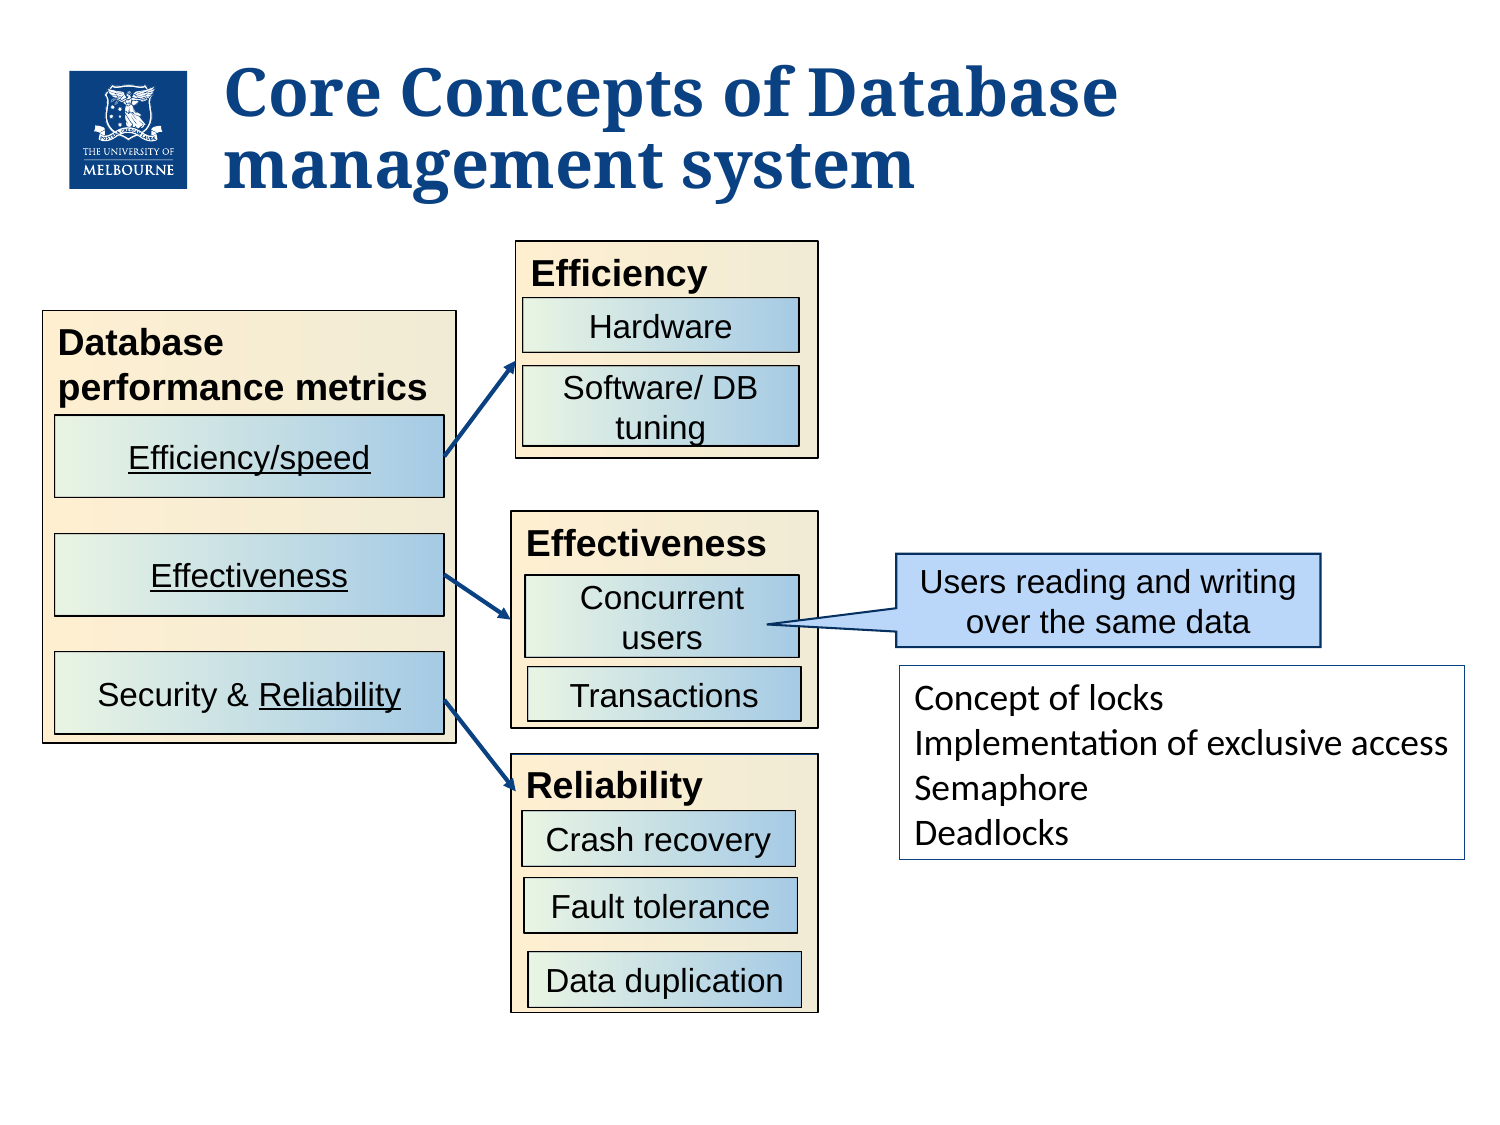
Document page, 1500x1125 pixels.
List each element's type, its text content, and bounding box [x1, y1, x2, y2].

text_box Efficiency [515, 241, 818, 458]
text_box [444, 574, 511, 620]
text_box Database performance metrics [42, 310, 457, 743]
text_box Efficiency/speed [54, 415, 445, 498]
text_box Transactions [527, 666, 802, 722]
text_box Software/ DB tuning [522, 365, 799, 446]
text_box Crash recovery [521, 810, 796, 867]
text_box Effectiveness [510, 511, 818, 728]
text_box Concept of locks Implementation of exclusive access Semaphore Deadlocks [899, 665, 1465, 860]
text_box Data duplication [528, 951, 802, 1008]
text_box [444, 360, 516, 457]
text_box Reliability [510, 753, 818, 1013]
text_box Concurrent users [525, 574, 799, 658]
text_box Users reading and writing over the same data [766, 552, 1322, 649]
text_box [444, 699, 516, 792]
text_box Hardware [522, 297, 799, 353]
text_box Fault tolerance [523, 877, 798, 934]
title Core Concepts of Database management system [208, 64, 1443, 211]
text_box Effectiveness [54, 533, 445, 616]
text_box Security & Reliability [54, 651, 445, 734]
